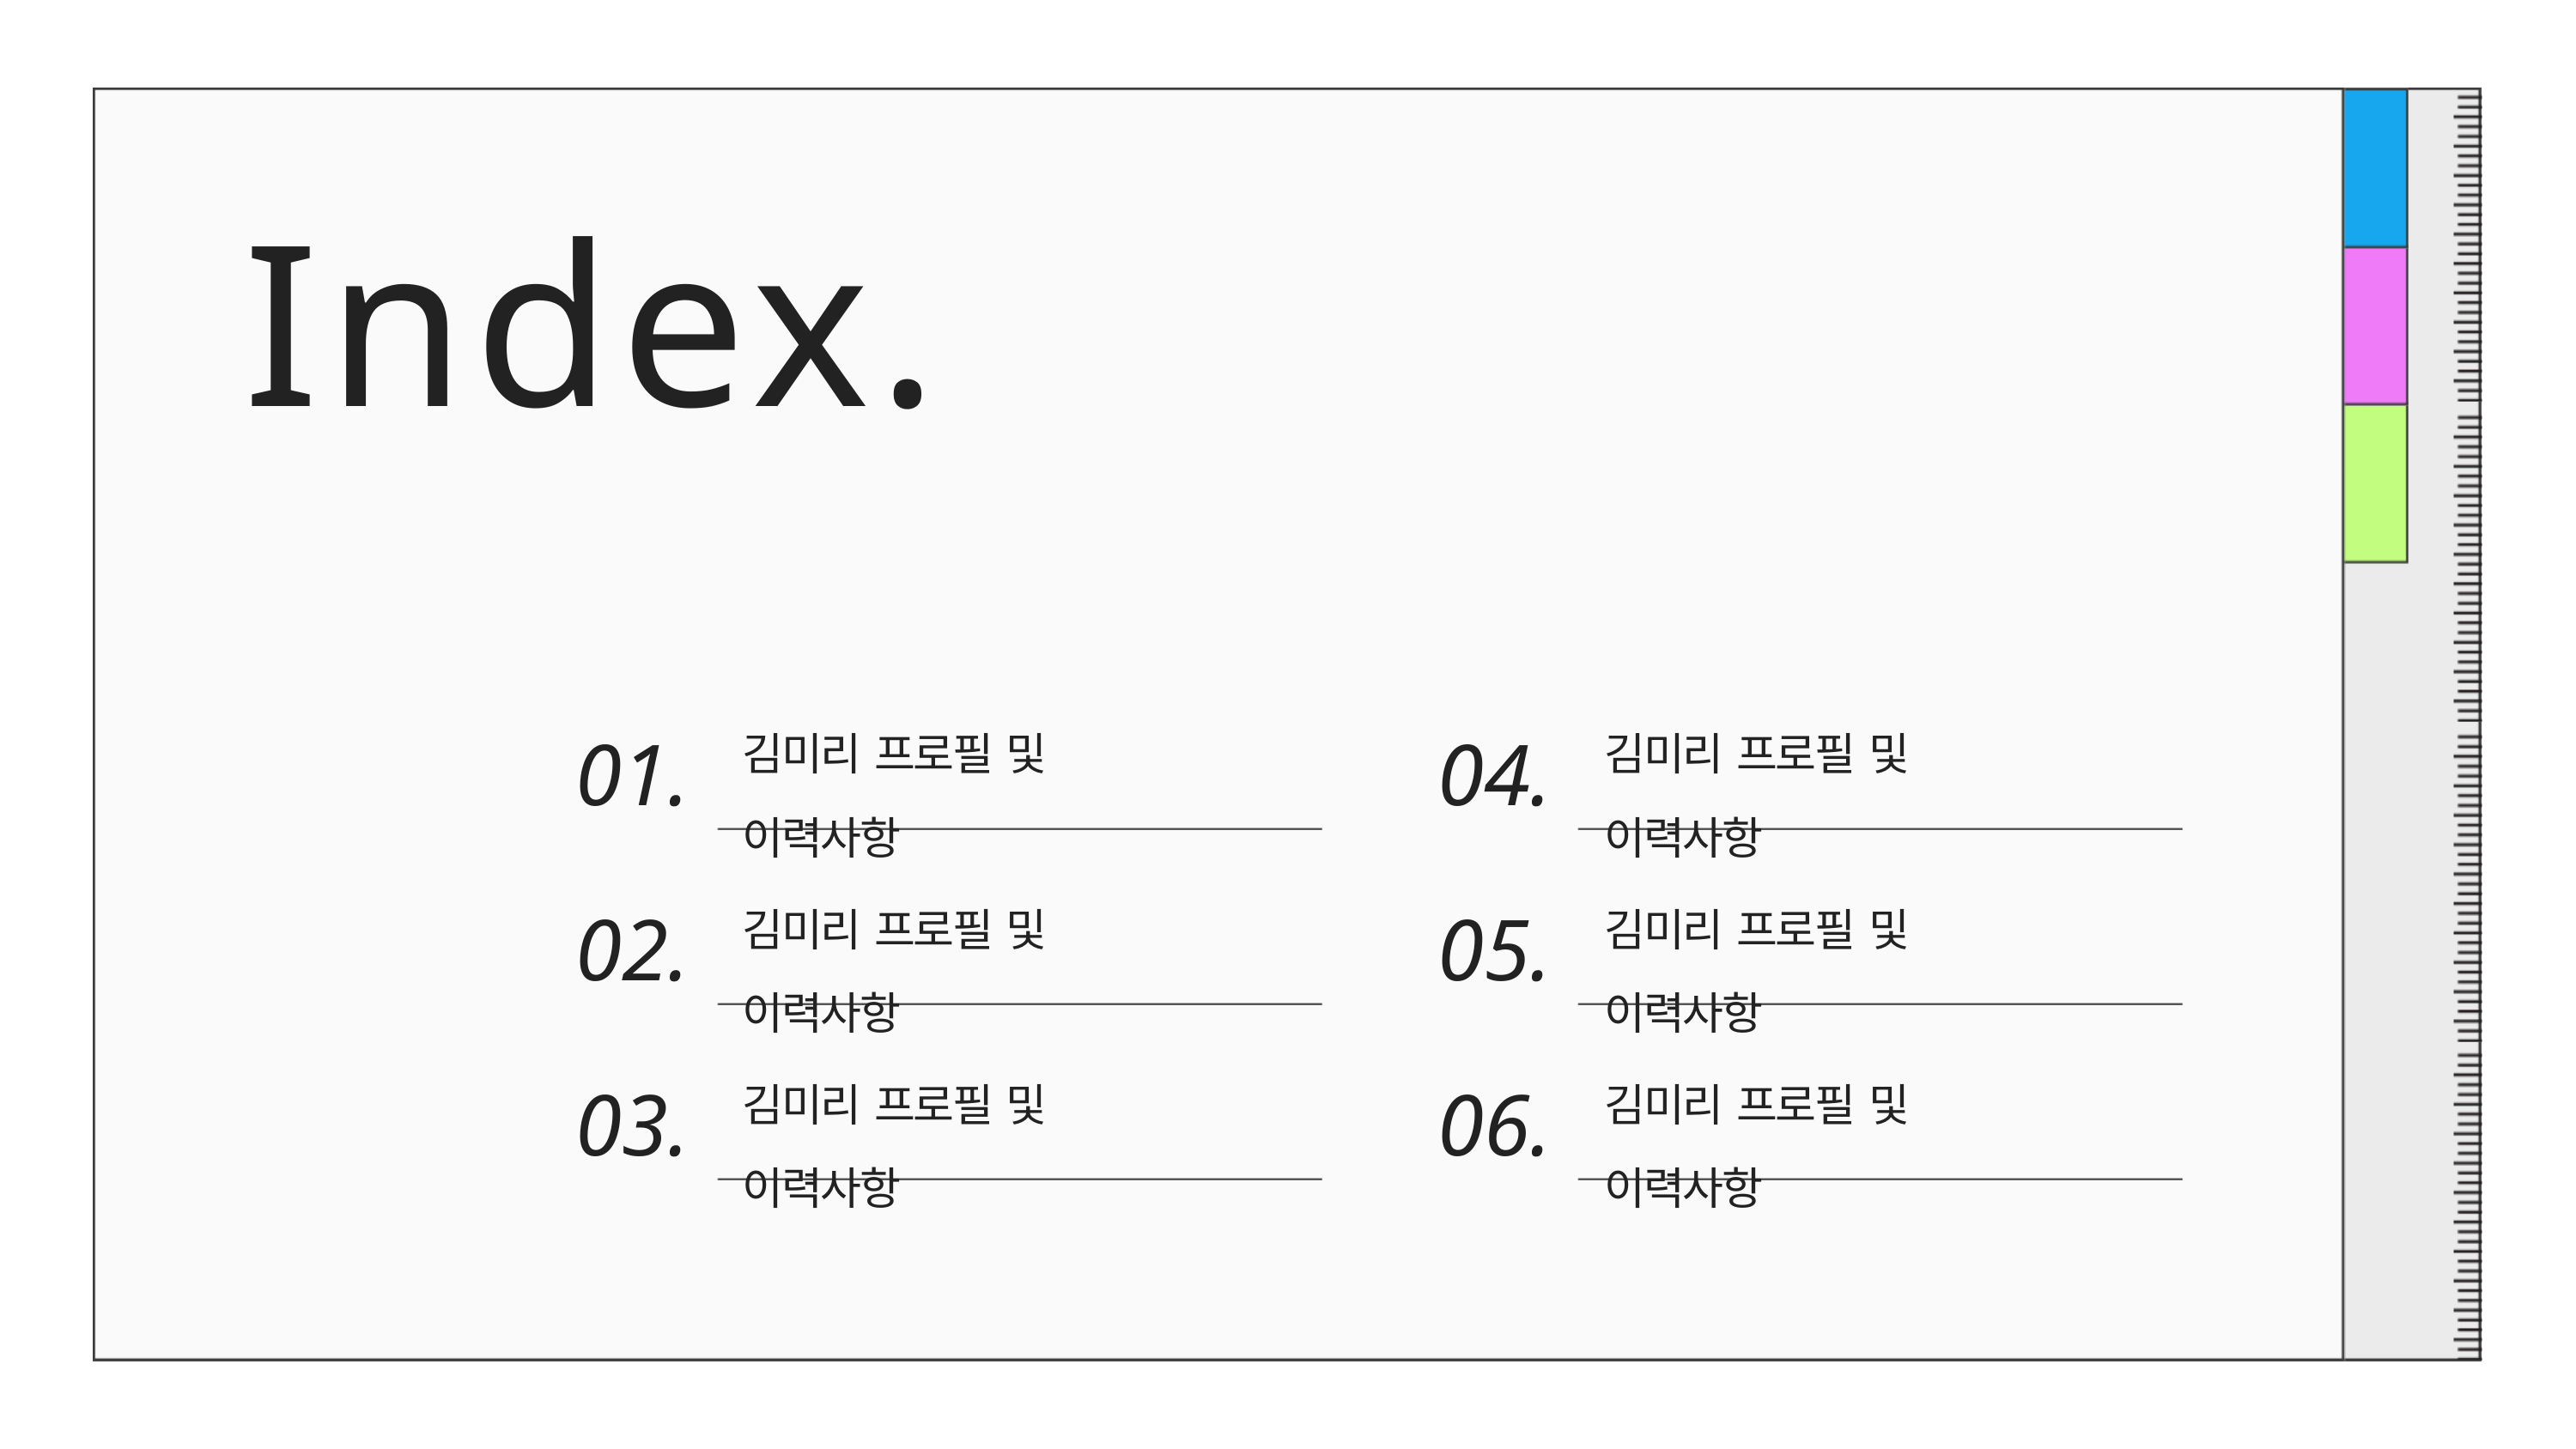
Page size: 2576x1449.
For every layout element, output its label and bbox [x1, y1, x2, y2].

picture [93, 87, 2576, 1361]
